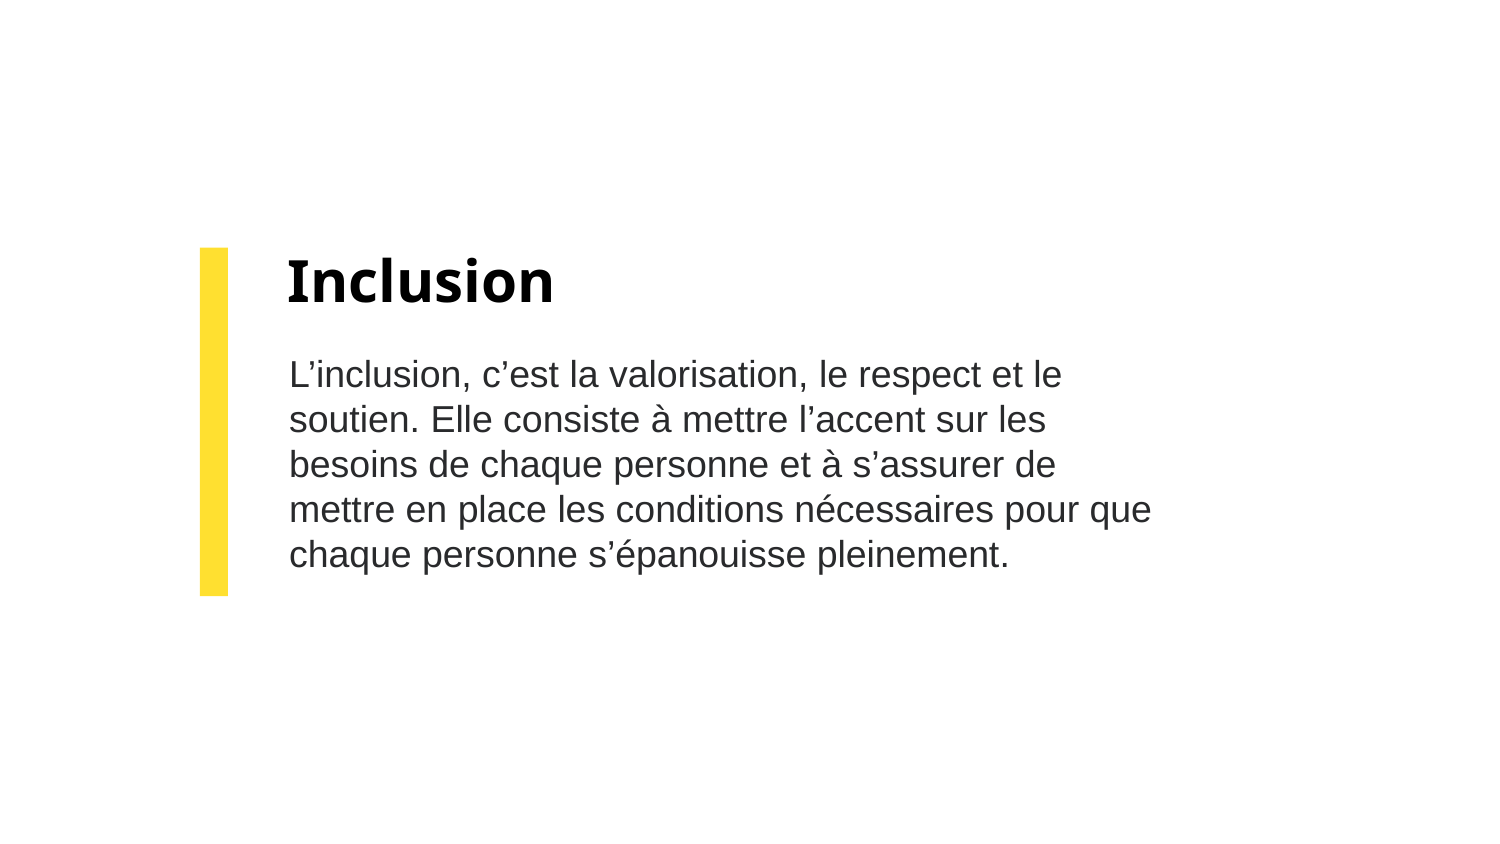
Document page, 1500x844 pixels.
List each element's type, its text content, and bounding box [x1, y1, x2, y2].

title Inclusion [272, 228, 1103, 337]
subtitle L’inclusion, c’est la valorisation, le respect et le soutien. Elle consiste à mettre l’accent sur les besoins de chaque personne et à s’assurer de mettre en place les conditions nécessaires pour que chaque personne s’épanouisse pleinement. [274, 334, 1184, 543]
